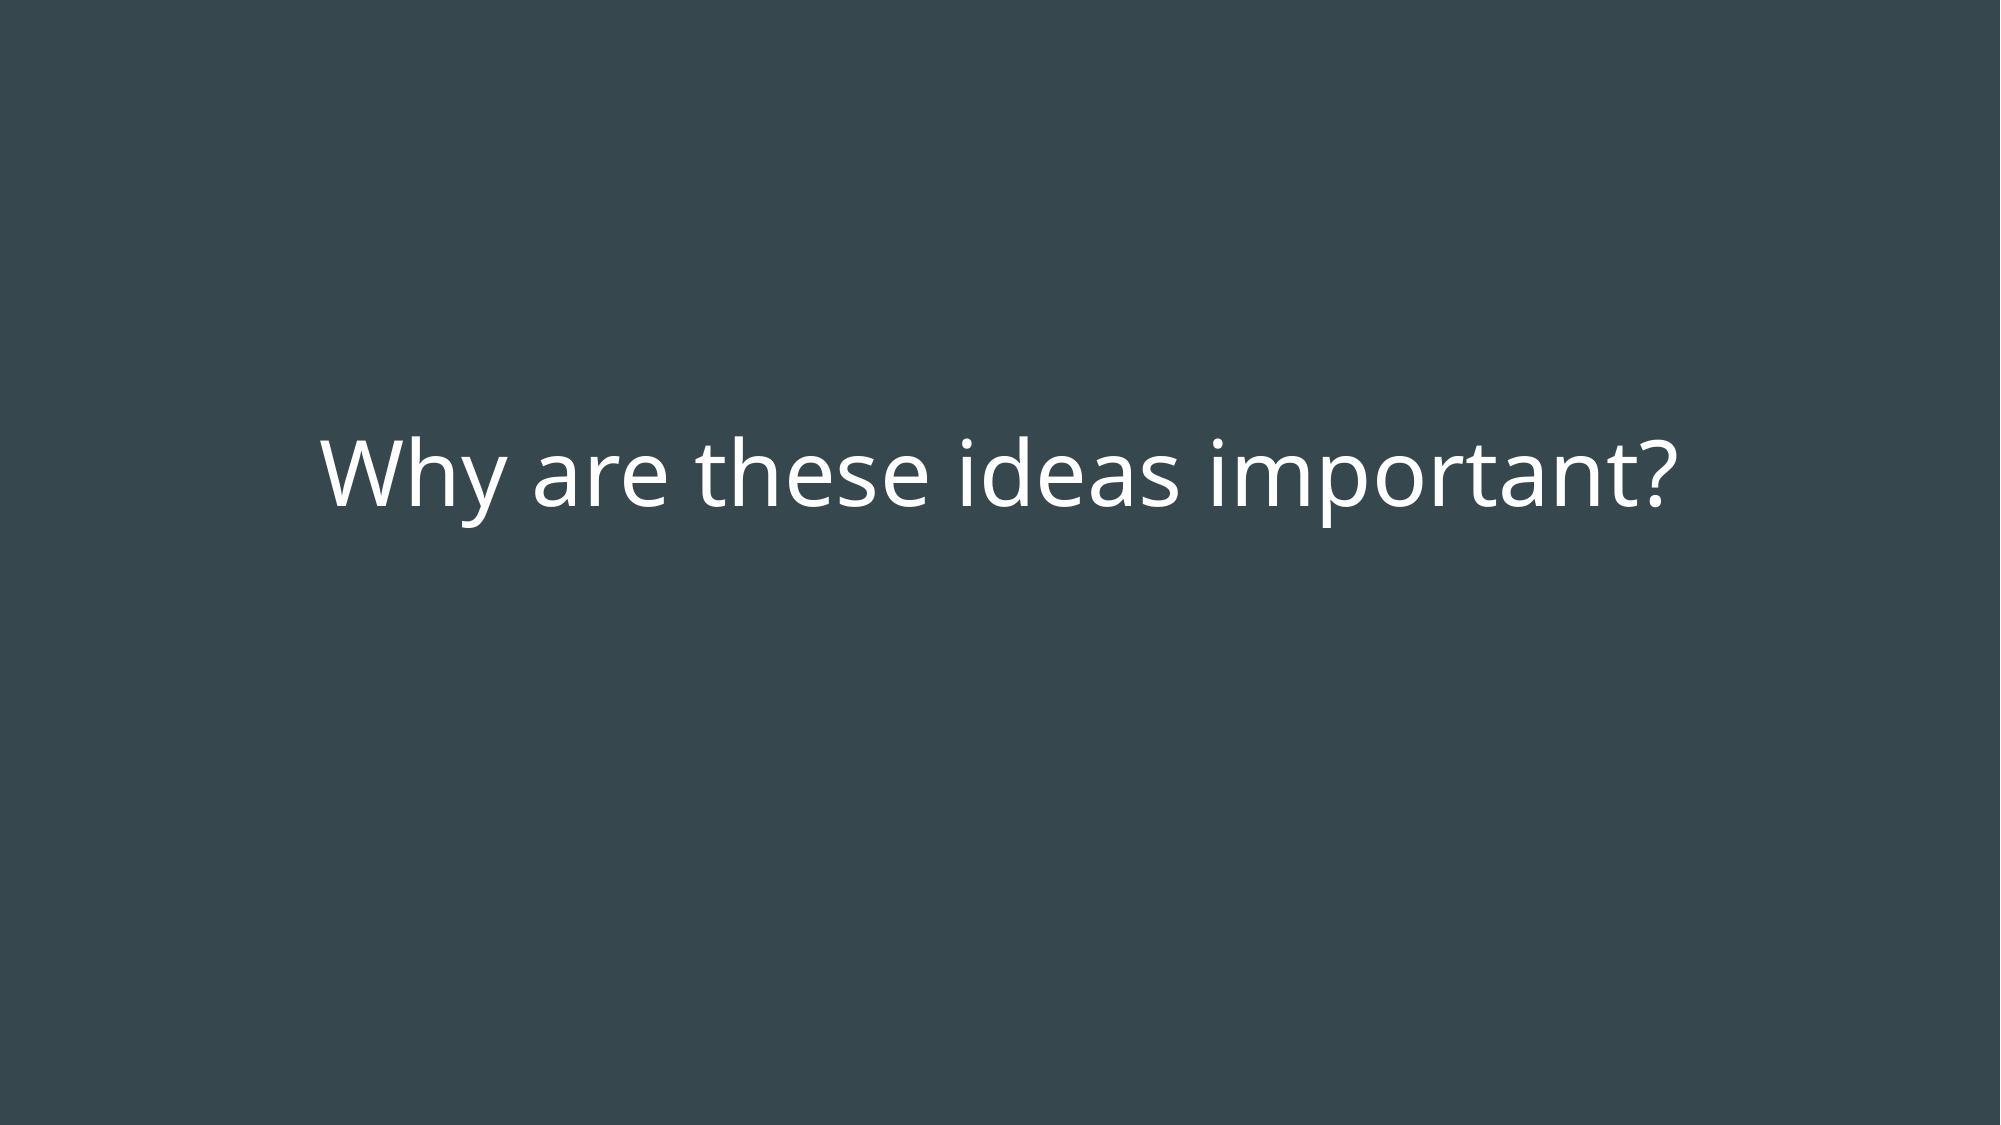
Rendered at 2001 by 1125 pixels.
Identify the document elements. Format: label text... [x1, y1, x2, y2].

title Why are these ideas important? [150, 349, 1850, 591]
